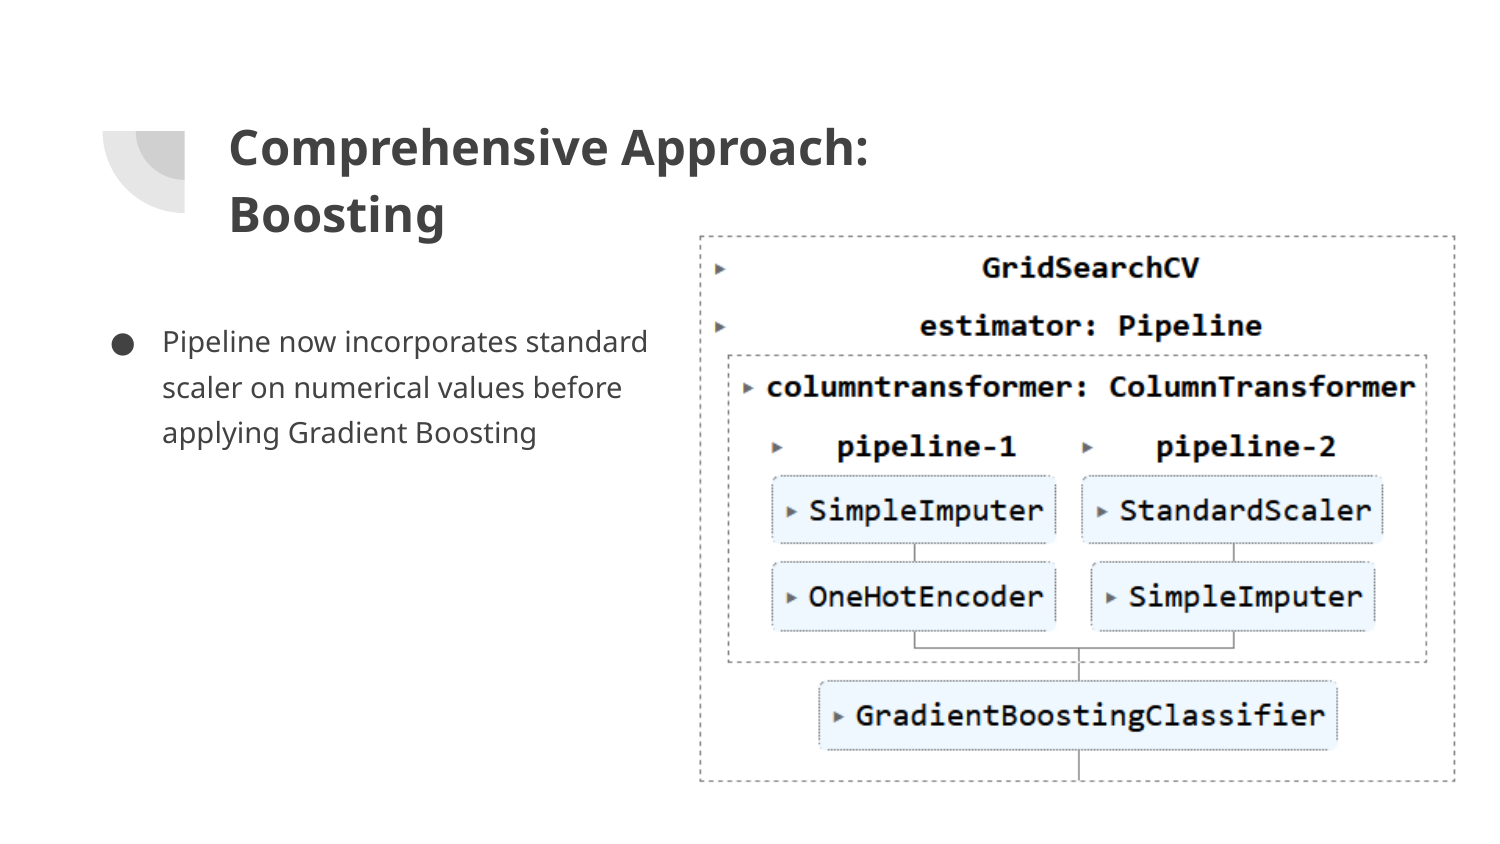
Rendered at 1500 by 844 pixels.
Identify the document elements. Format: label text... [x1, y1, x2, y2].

picture [692, 228, 1468, 790]
title Comprehensive Approach: Boosting [213, 98, 1368, 263]
list Pipeline now incorporates standard scaler on numerical values before applying Gradient Boosting [72, 300, 687, 718]
